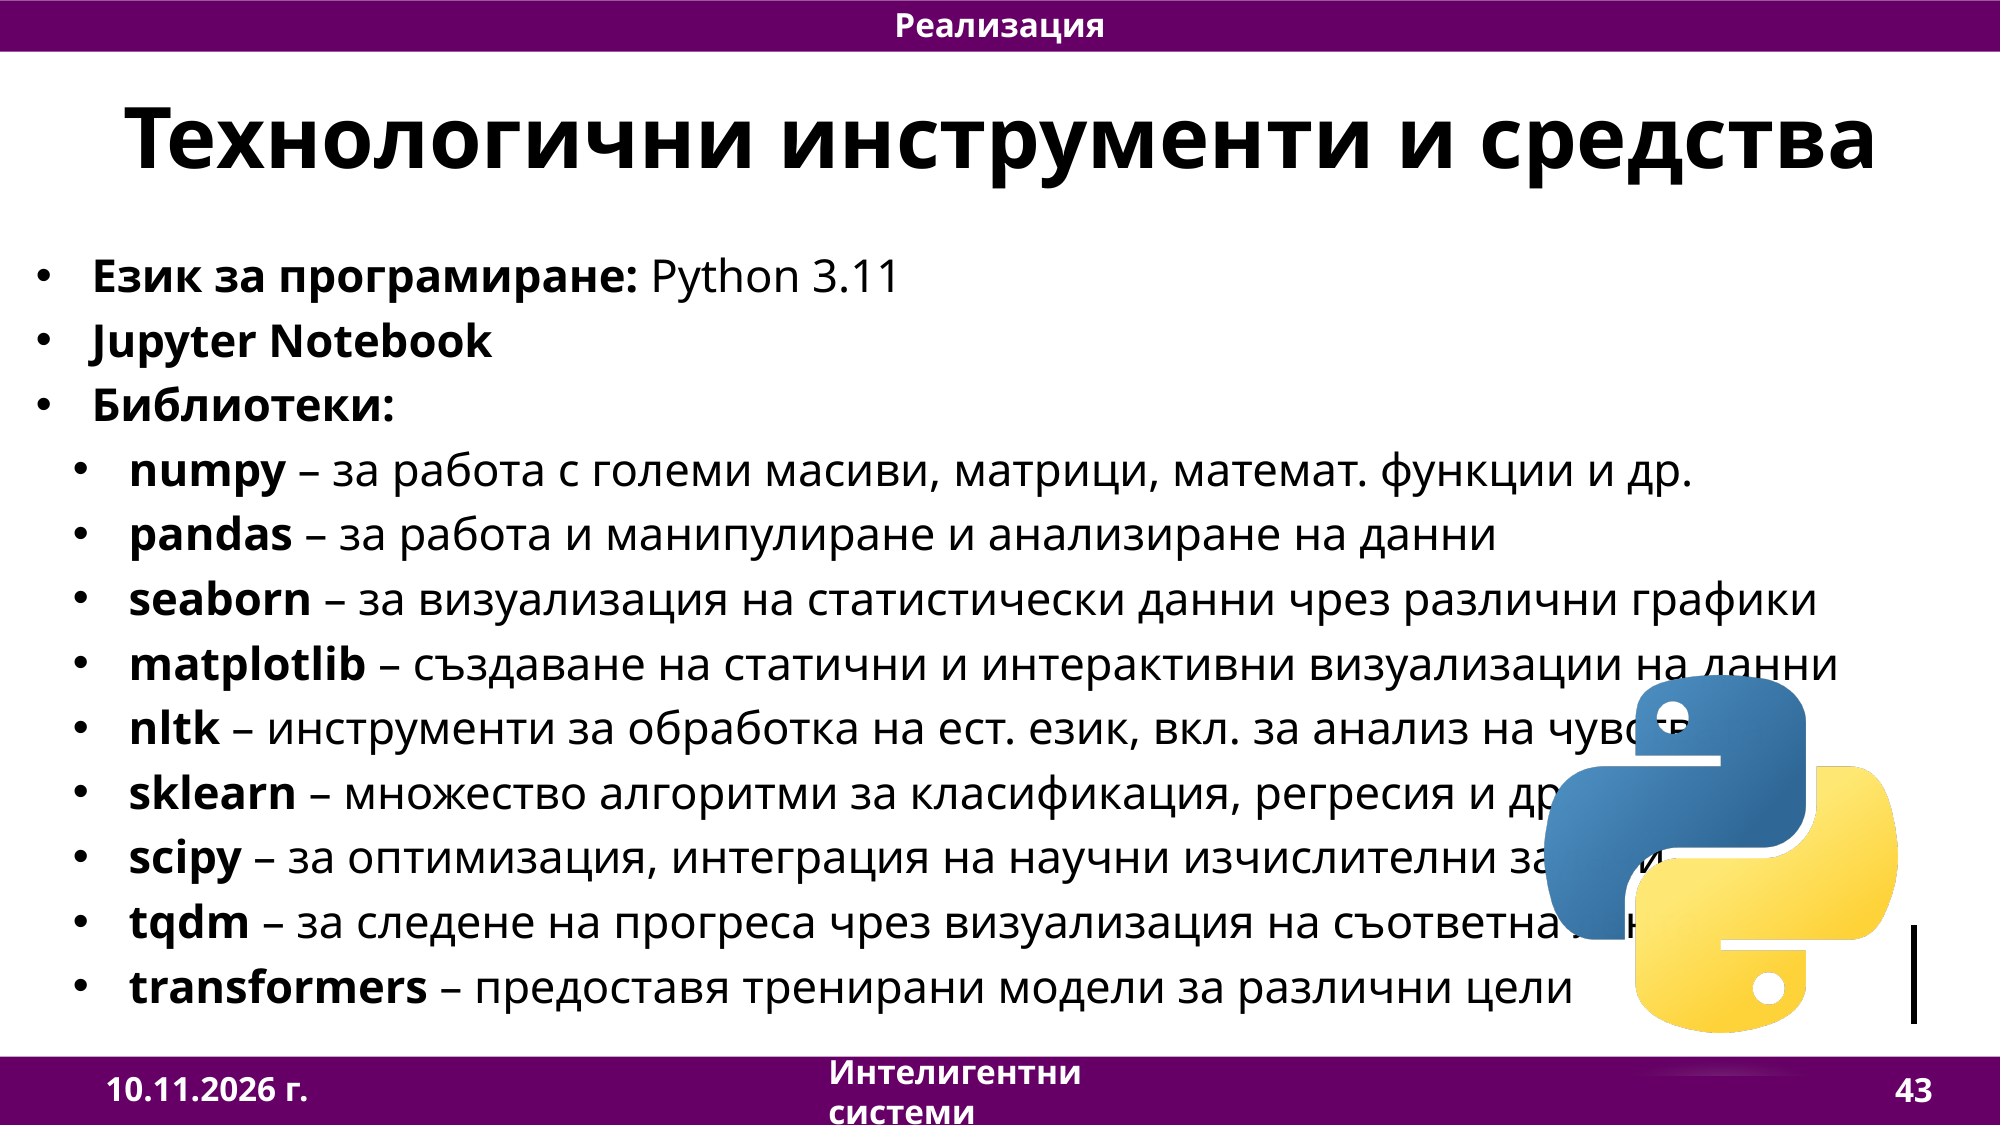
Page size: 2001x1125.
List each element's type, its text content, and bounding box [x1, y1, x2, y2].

slide_number 43 [1852, 1062, 1977, 1123]
list Език за програмиране: Python 3.11 Jupyter Notebook Библиотеки: numpy – за работа с големи масиви, матрици, математ. функции и др. pandas – за работа и манипулиране и анализиране на данни seaborn – за визуализация на статистически данни чрез различни графики matplotlib – създаване на статични и интерактивни визуализации на данни nltk – инструменти за обработка на ест. език, вкл. за анализ на чувствата sklearn – множество алгоритми за класификация, регресия и др. scipy – за оптимизация, интеграция на научни изчислителни задачи tqdm – за следене на прогреса чрез визуализация на съответна лента transformers – предоставя тренирани модели за различни цели [0, 239, 1985, 1026]
text_box [1162, 0, 2000, 53]
text_box Интелигентни системи [813, 1060, 1187, 1121]
text_box [0, 0, 838, 53]
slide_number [90, 1061, 338, 1121]
picture [1544, 675, 1910, 1076]
text_box Реализация [838, 0, 1162, 54]
text_box [0, 1056, 2000, 1125]
title Технологични инструменти и средства [3, 53, 2000, 230]
